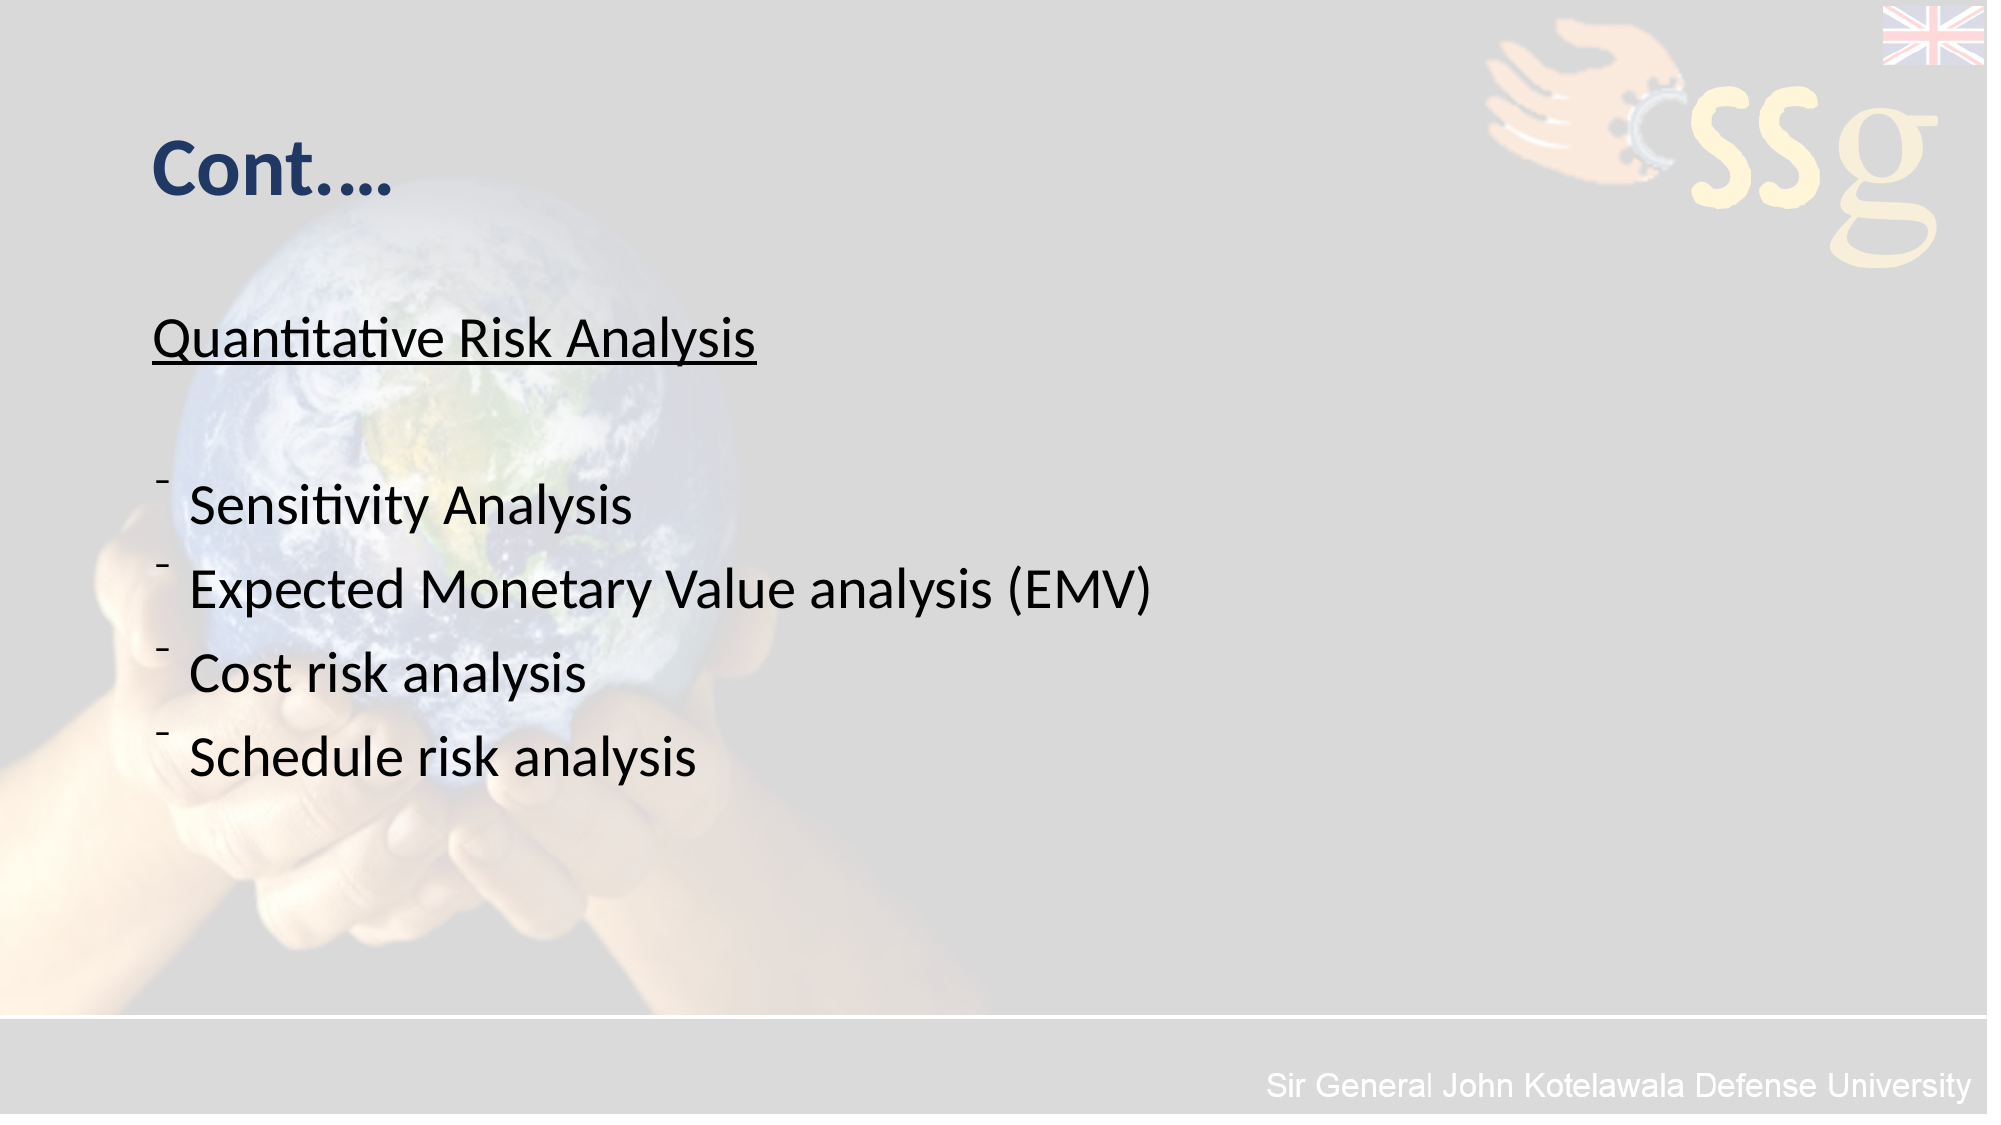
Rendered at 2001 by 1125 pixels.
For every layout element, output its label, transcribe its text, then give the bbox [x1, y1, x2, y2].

title Cont.… [137, 59, 1863, 278]
list Quantitative Risk Analysis Sensitivity Analysis Expected Monetary Value analysis (EMV) Cost risk analysis Schedule risk analysis [137, 299, 1863, 1014]
